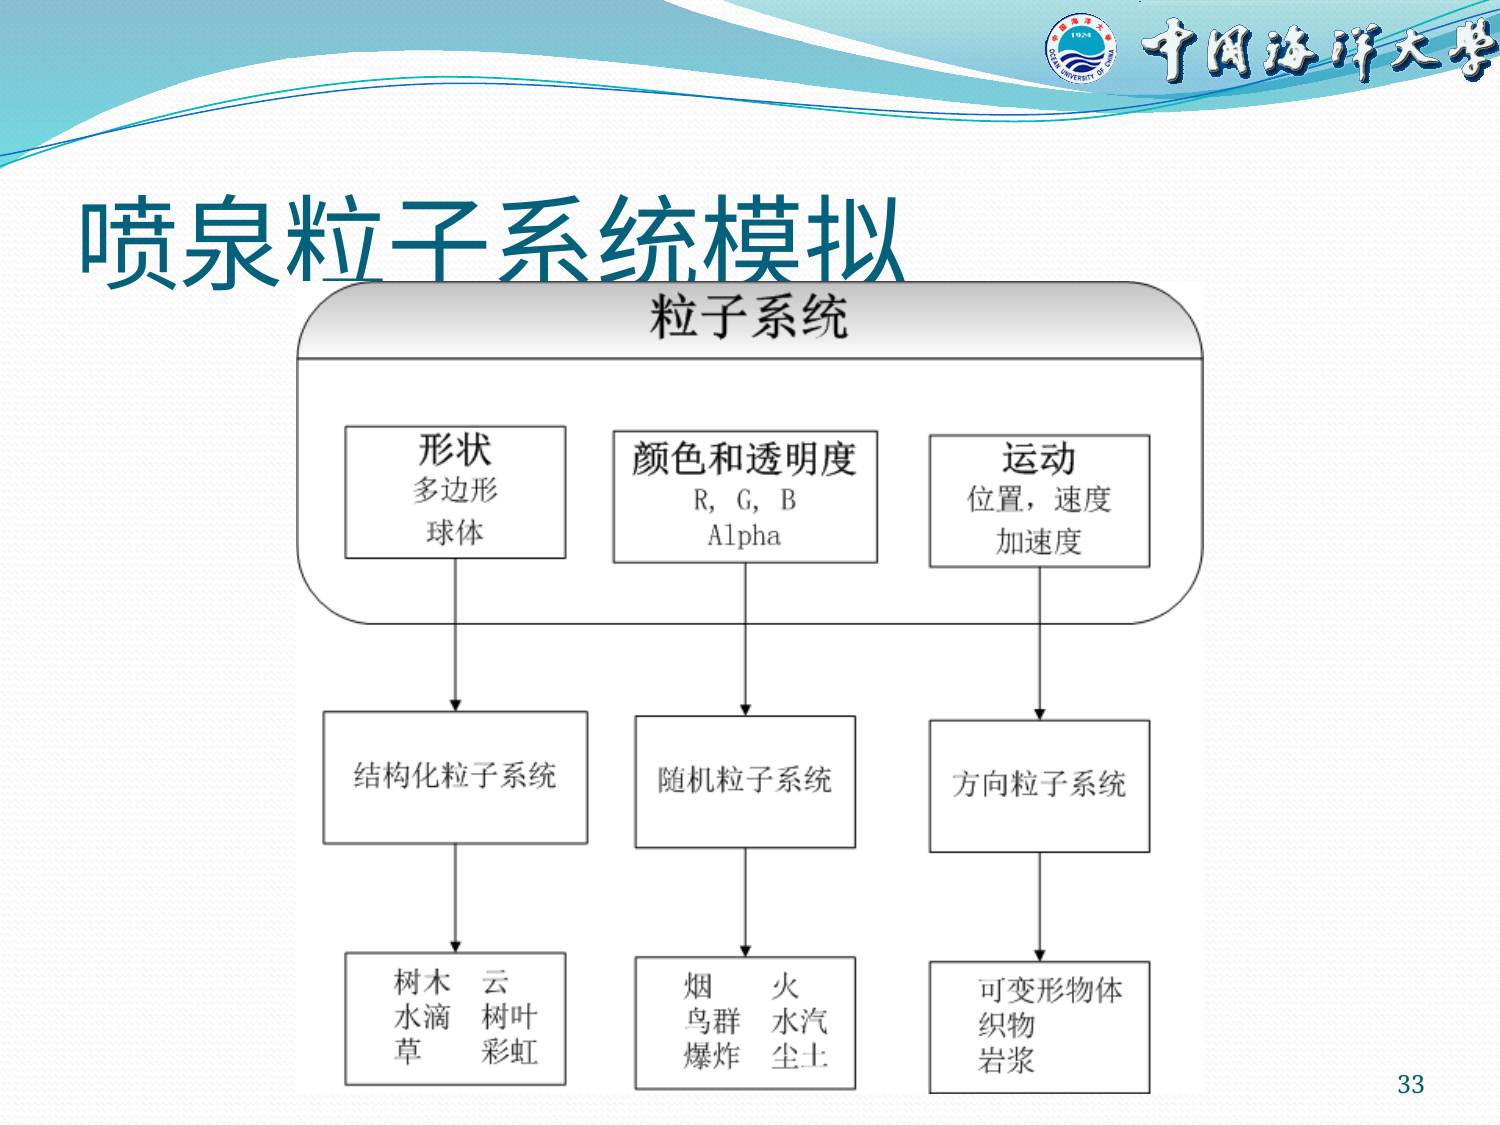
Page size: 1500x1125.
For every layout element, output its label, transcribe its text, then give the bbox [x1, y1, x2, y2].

picture [1045, 1, 1500, 88]
picture [296, 281, 1204, 1095]
title 喷泉粒子系统模拟 [75, 115, 1425, 303]
slide_number 33 [1299, 1042, 1425, 1103]
